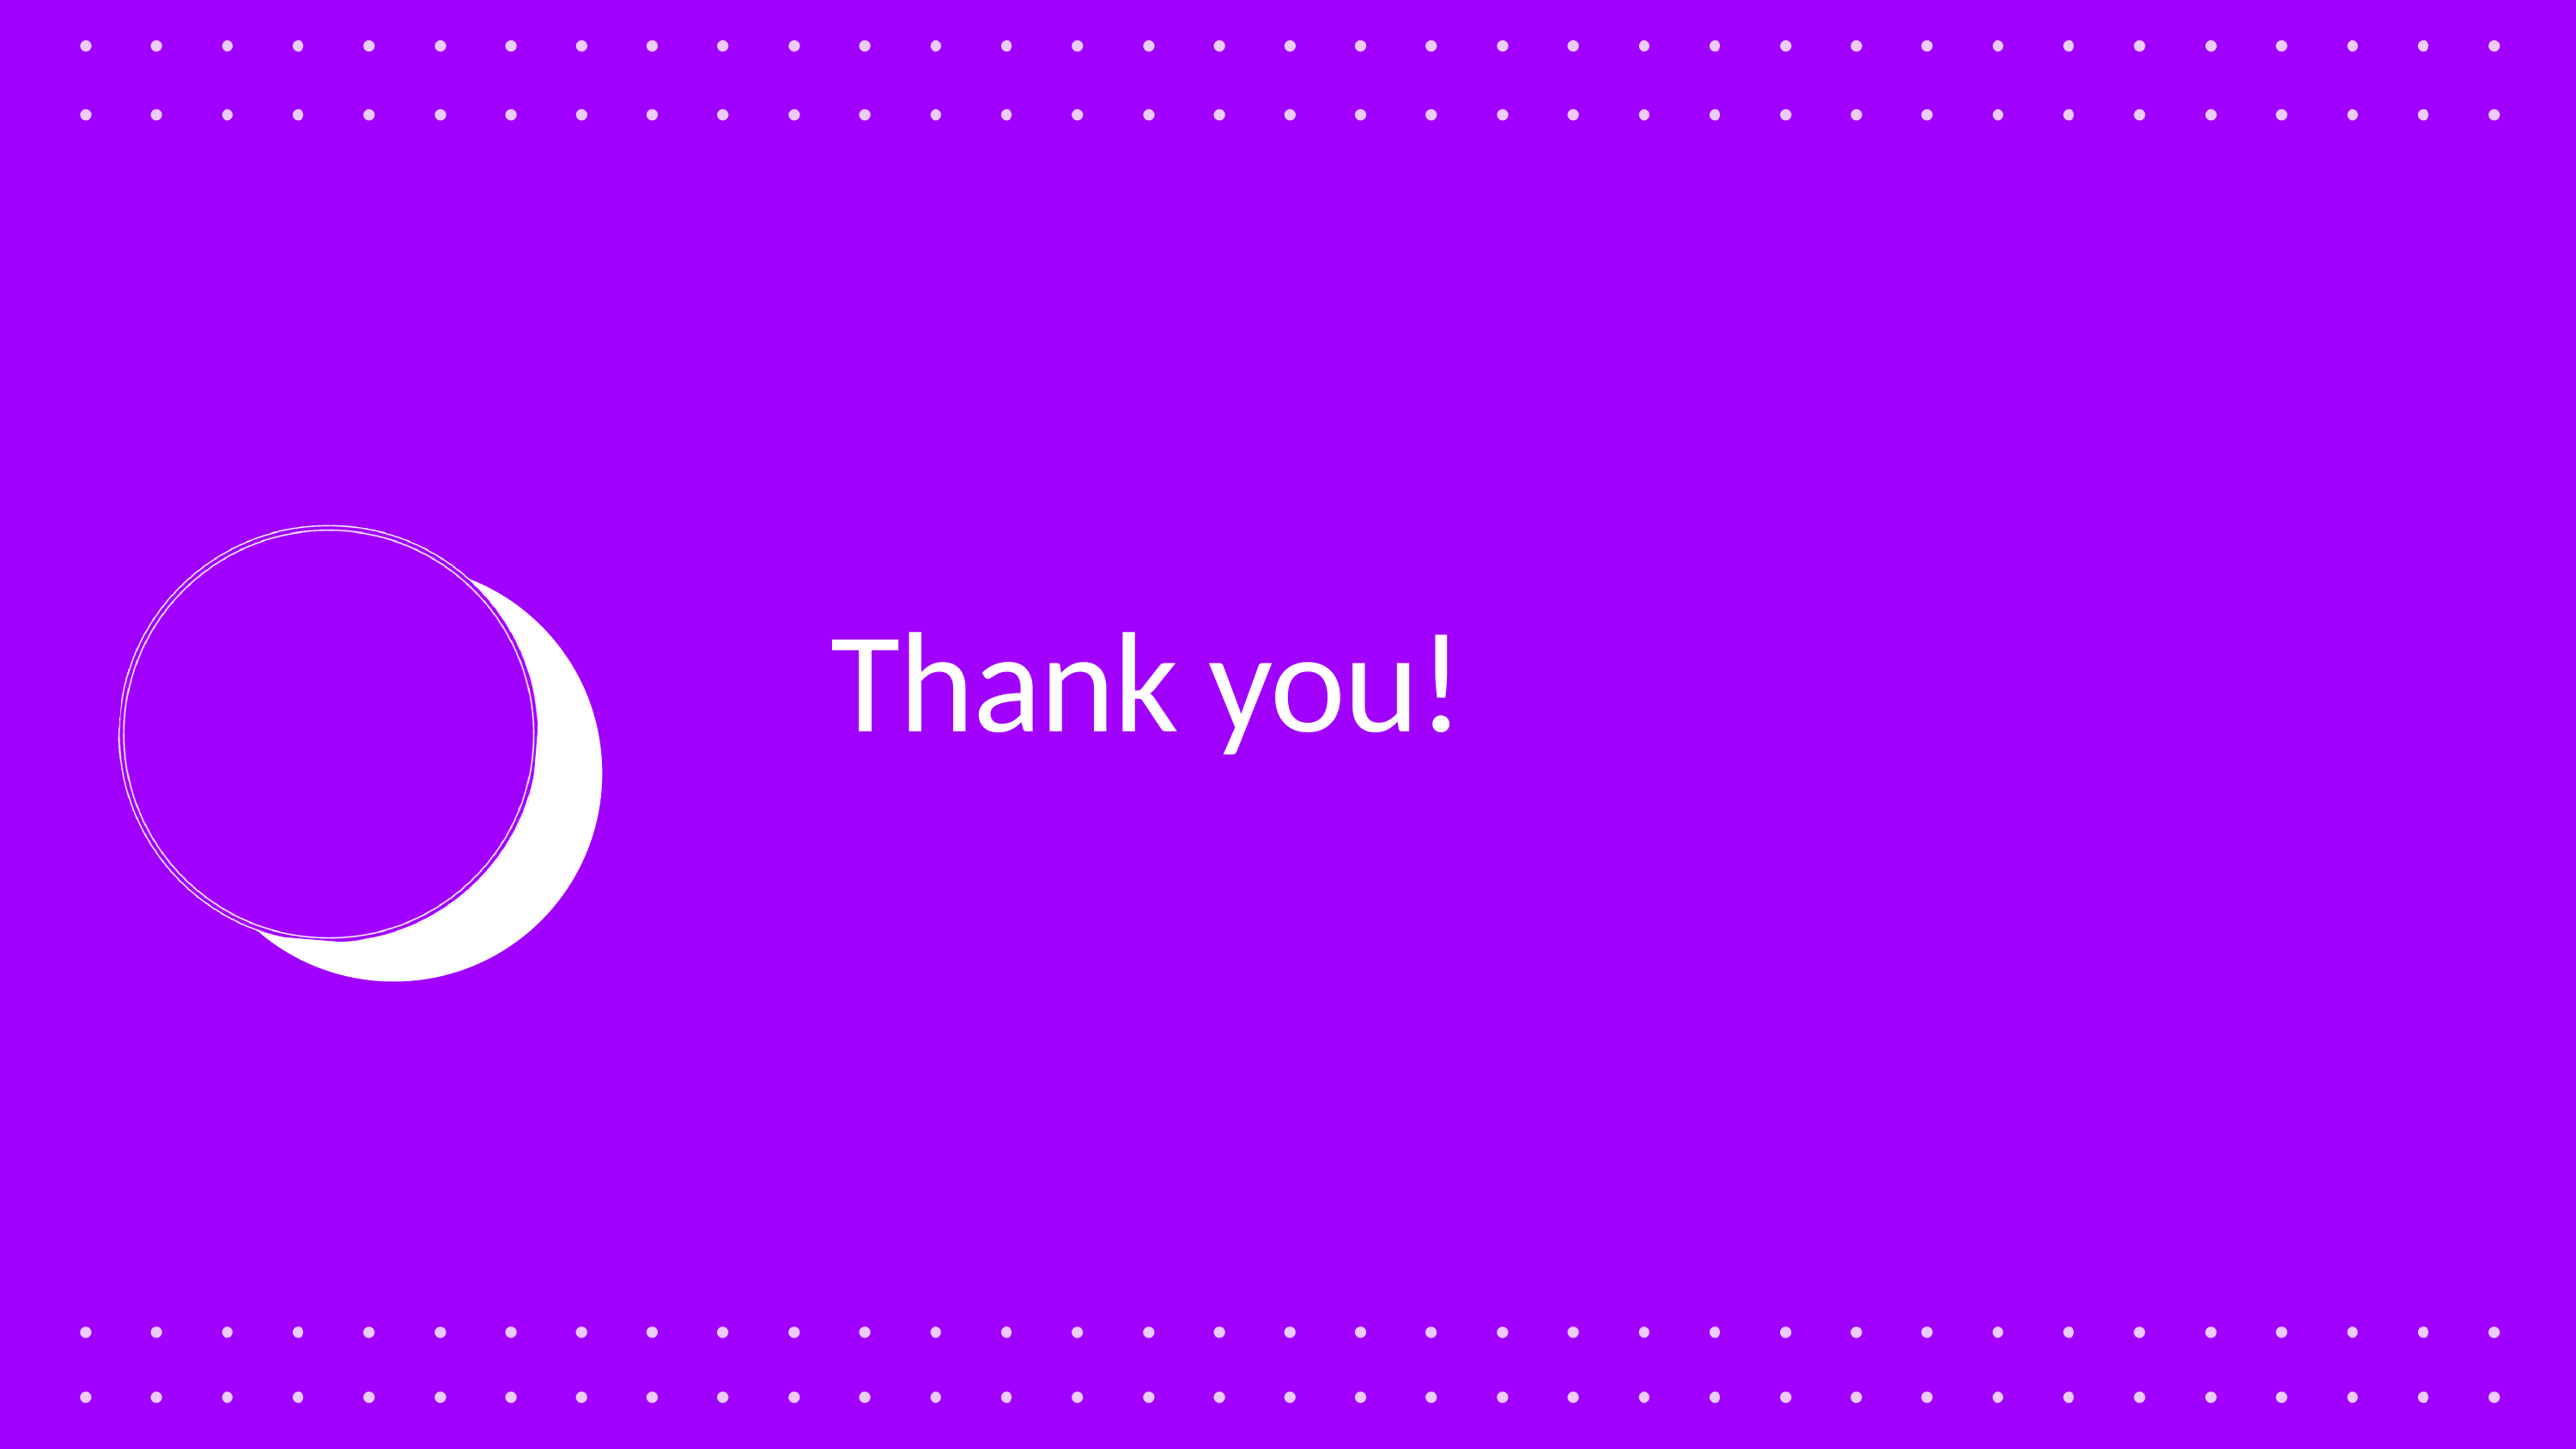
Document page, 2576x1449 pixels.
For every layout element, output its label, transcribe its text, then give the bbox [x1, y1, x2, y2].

text_box Thank you! [657, 588, 1465, 761]
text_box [72, 1322, 2504, 1449]
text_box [102, 506, 603, 982]
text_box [72, 0, 2504, 124]
